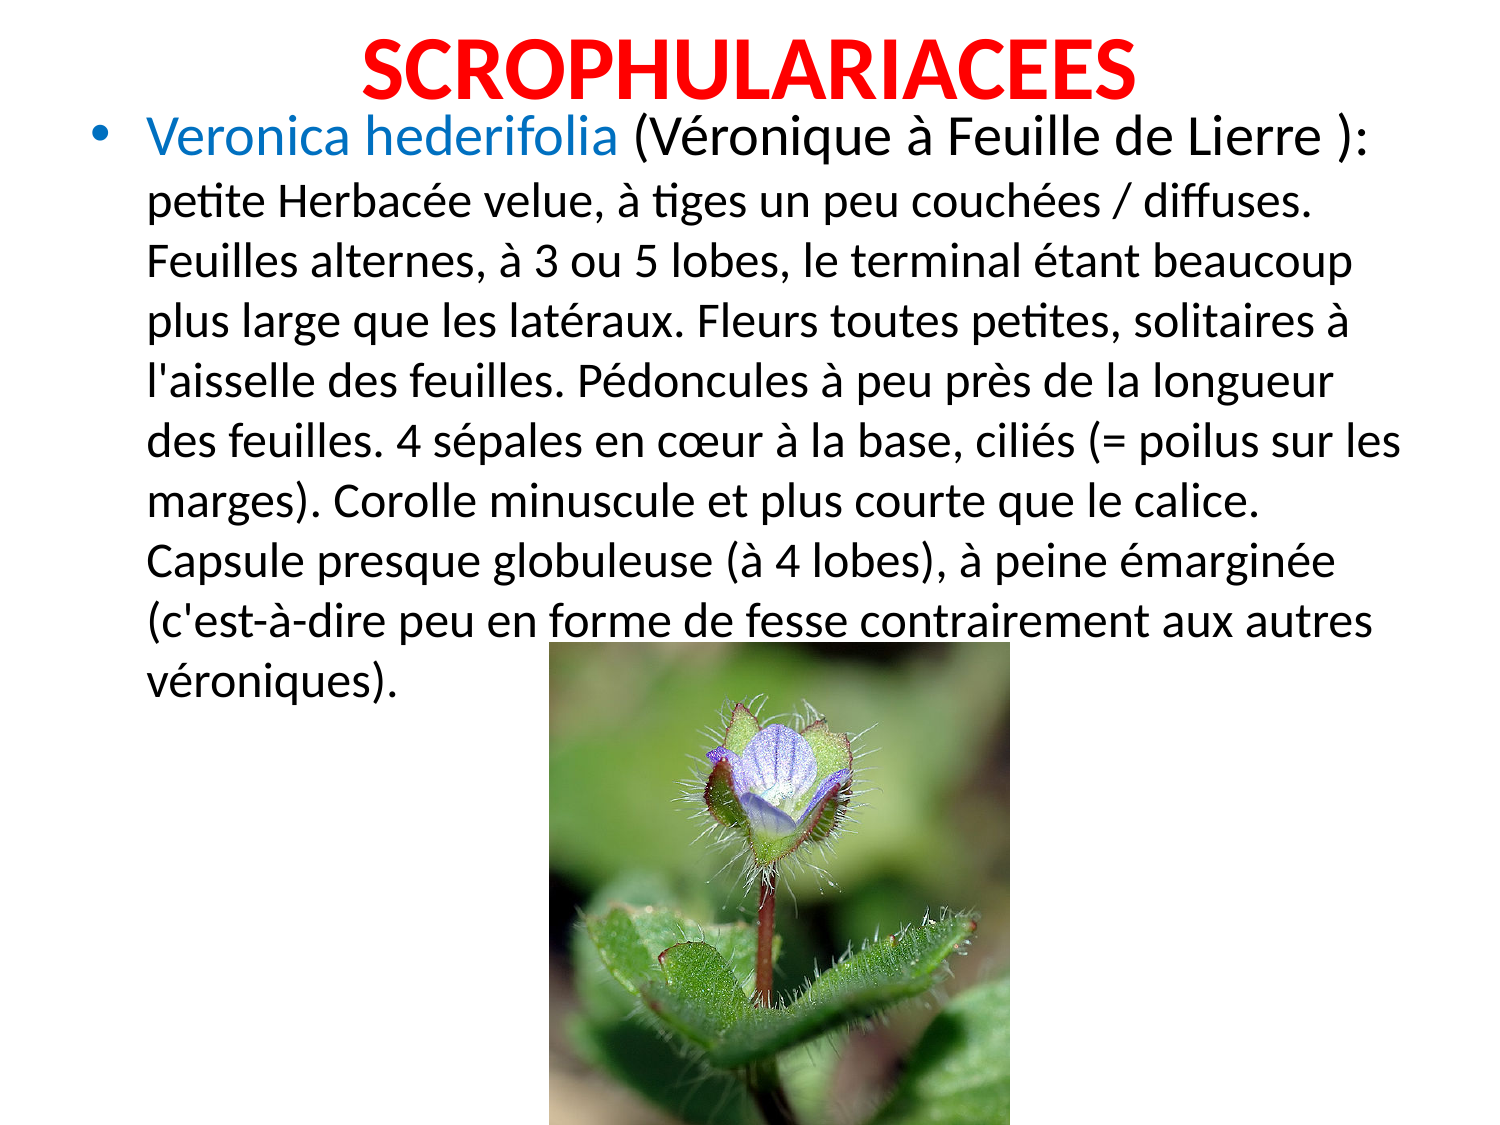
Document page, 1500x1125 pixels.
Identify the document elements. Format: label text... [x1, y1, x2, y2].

list Veronica hederifolia (Véronique à Feuille de Lierre ): petite Herbacée velue, à tiges un peu couchées / diffuses. Feuilles alternes, à 3 ou 5 lobes, le terminal étant beaucoup plus large que les latéraux. Fleurs toutes petites, solitaires à l'aisselle des feuilles. Pédoncules à peu près de la longueur des feuilles. 4 sépales en cœur à la base, ciliés (= poilus sur les marges). Corolle minuscule et plus courte que le calice. Capsule presque globuleuse (à 4 lobes), à peine émarginée (c'est-à-dire peu en forme de fesse contrairement aux autres véroniques). [75, 90, 1425, 1005]
picture [548, 642, 1011, 1125]
title SCROPHULARIACEES [75, 0, 1425, 90]
